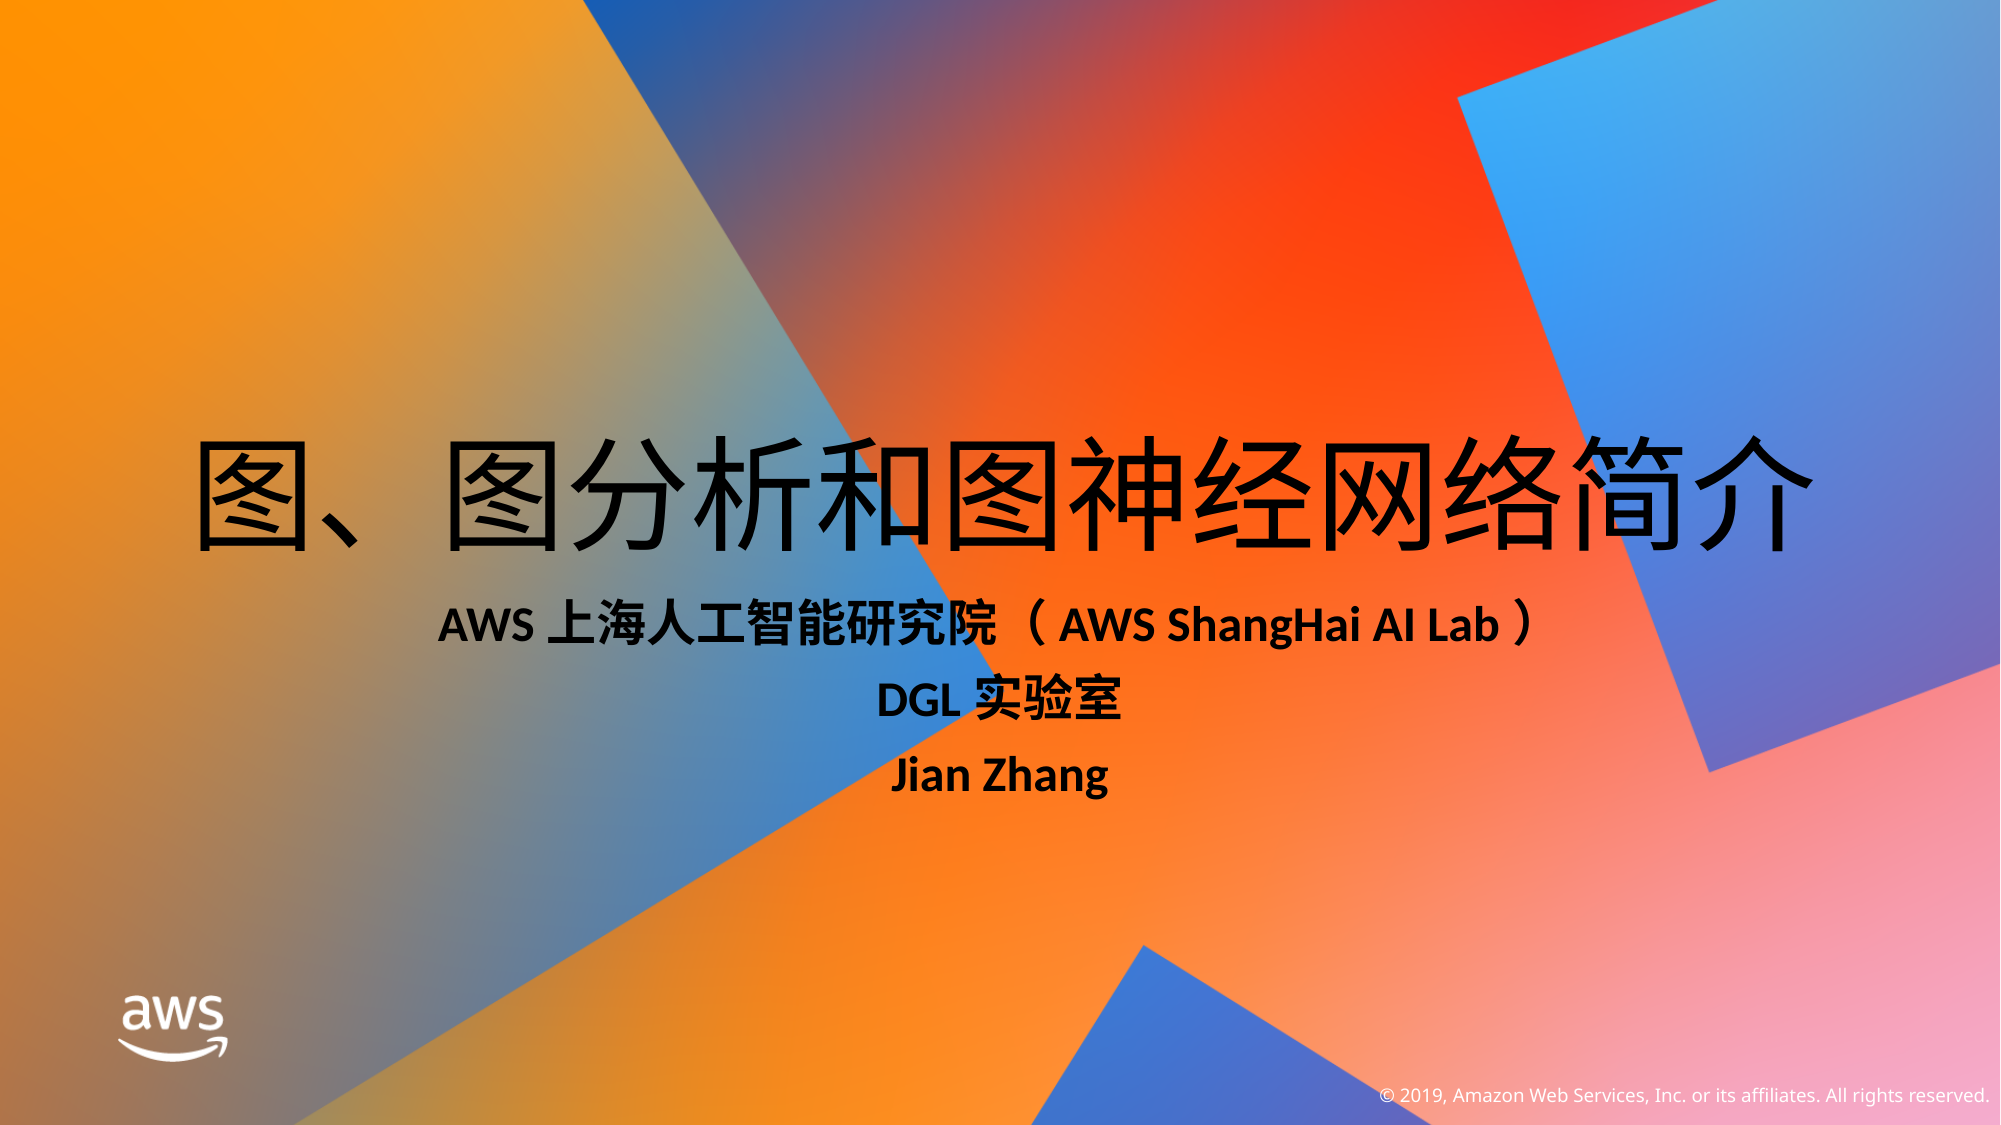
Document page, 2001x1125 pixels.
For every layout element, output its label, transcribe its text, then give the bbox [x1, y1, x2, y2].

title 图、图分析和图神经网络简介 [159, 184, 1847, 576]
subtitle AWS上海人工智能研究院（AWS ShangHai AI Lab） DGL实验室 Jian Zhang [249, 590, 1750, 863]
picture [0, 0, 2001, 1125]
